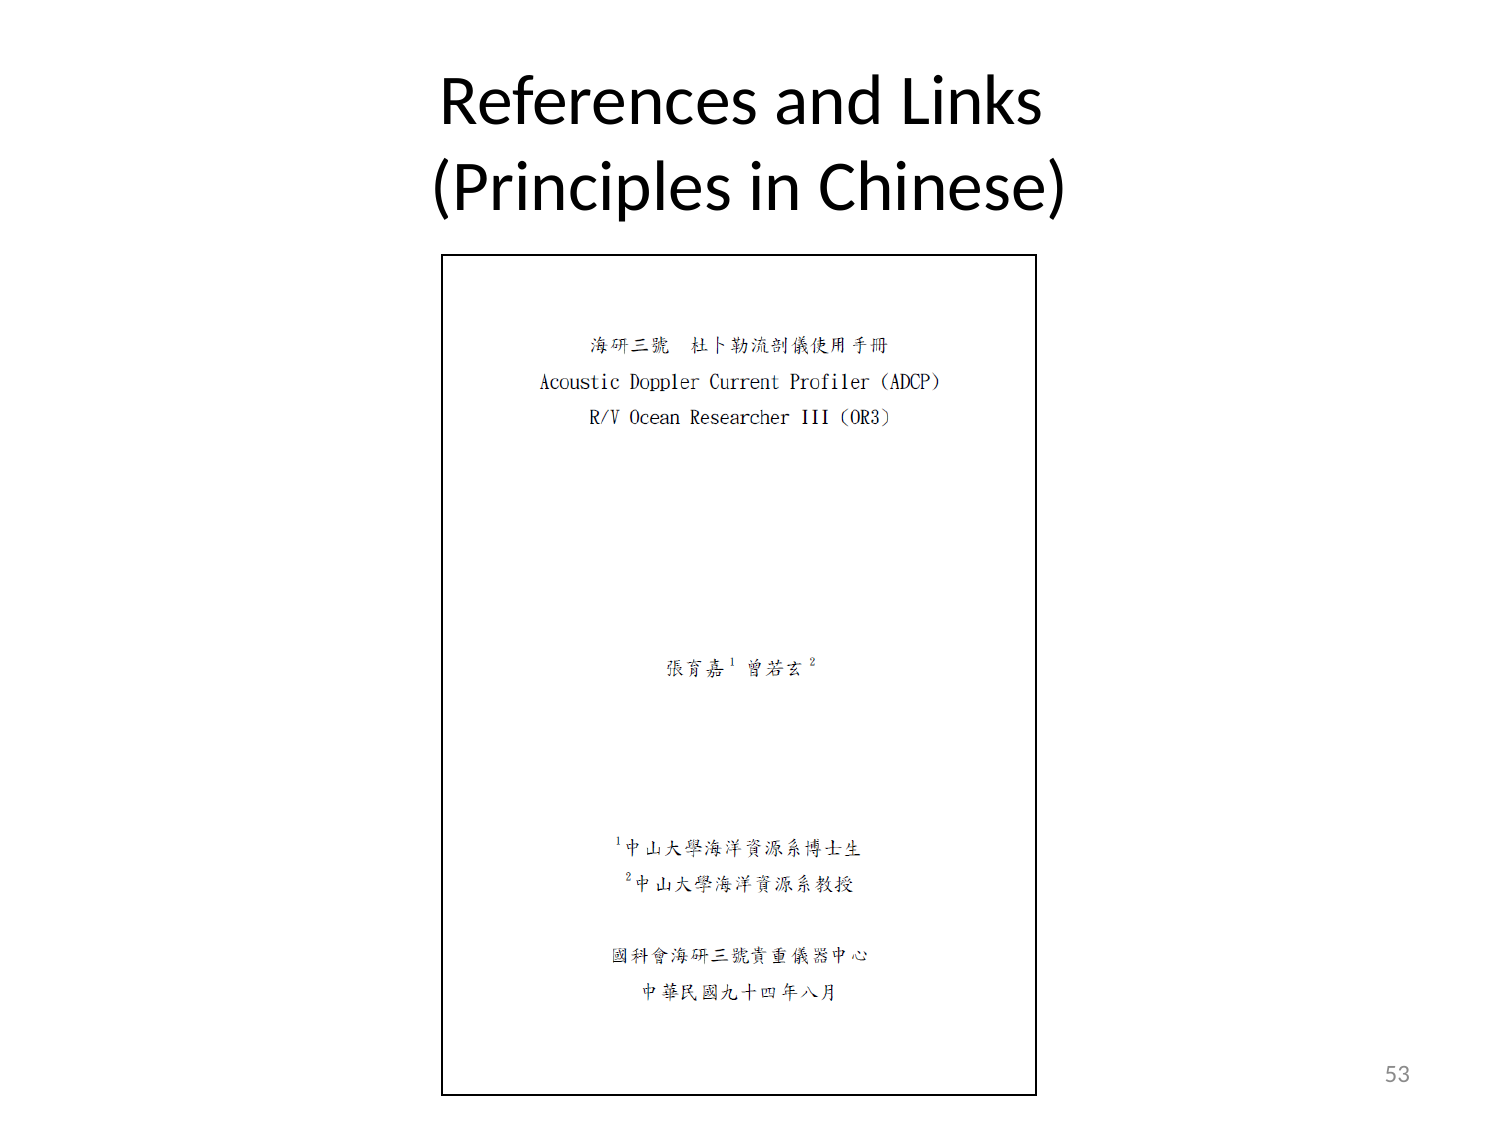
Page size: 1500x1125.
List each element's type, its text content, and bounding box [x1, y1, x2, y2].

picture [442, 255, 1036, 1095]
title References and Links (Principles in Chinese) [75, 45, 1425, 233]
slide_number 53 [1074, 1042, 1425, 1103]
